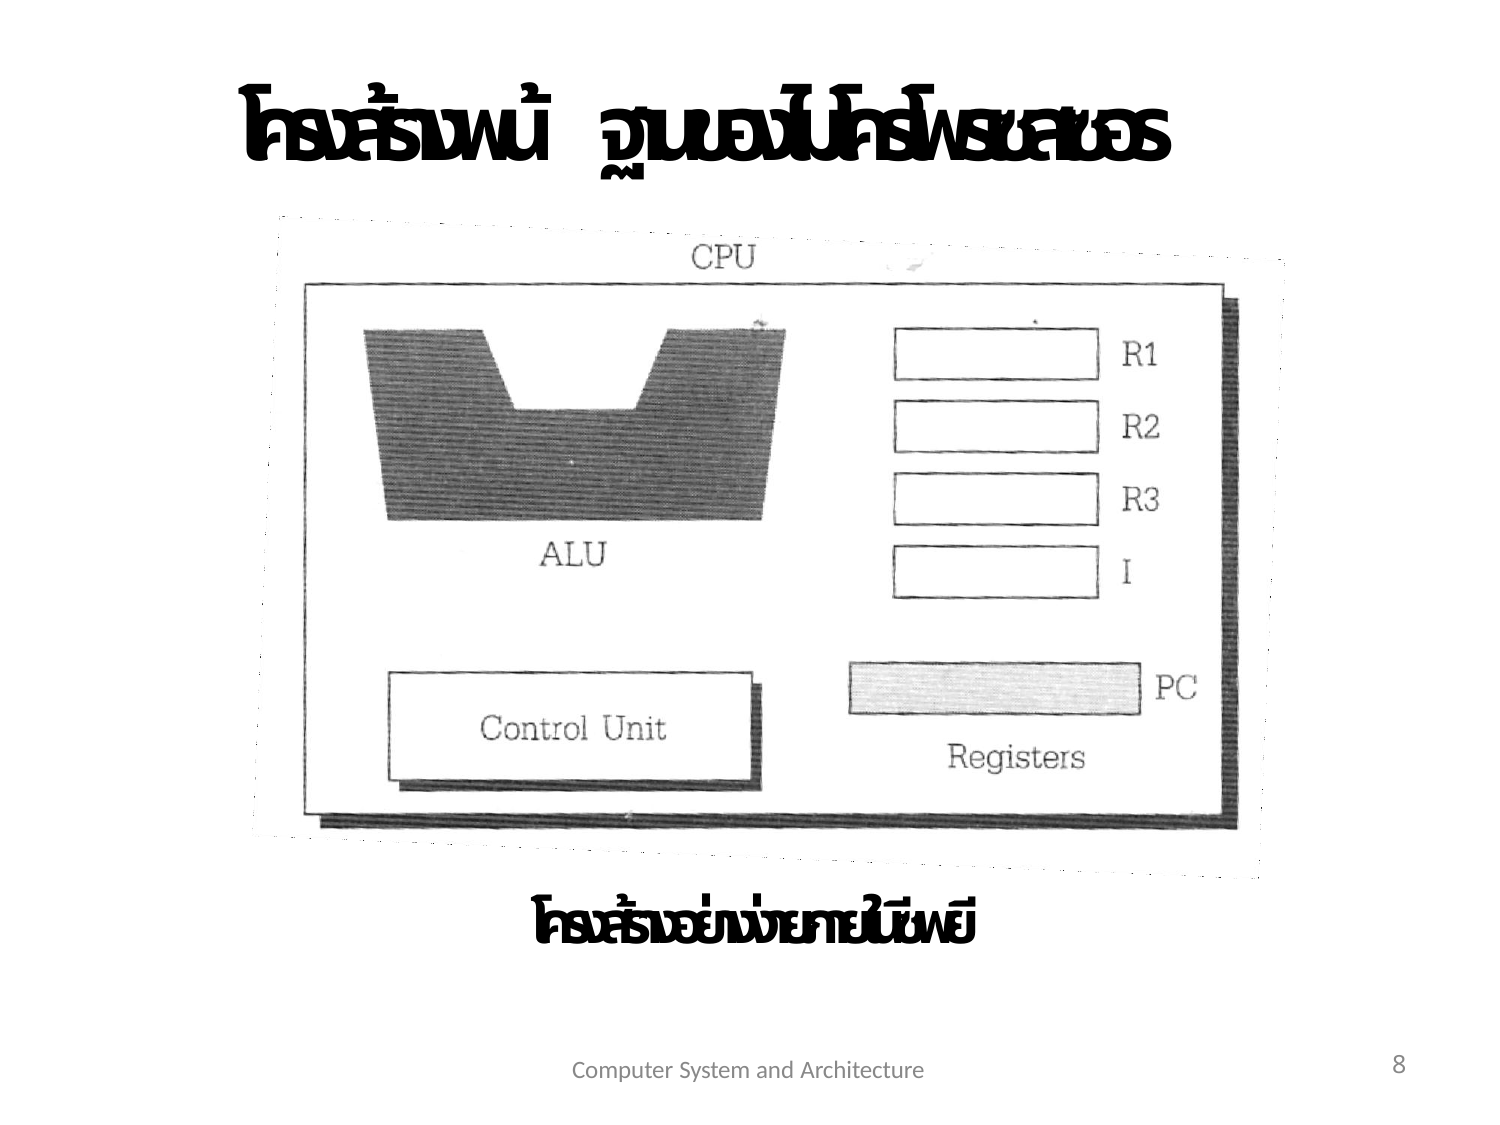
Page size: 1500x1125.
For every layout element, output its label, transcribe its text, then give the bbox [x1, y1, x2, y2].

text_box โครงสร้างอย่างง่ายภายในซีพยี [528, 888, 988, 956]
slide_number 10 [1385, 1053, 1417, 1125]
title โครงสร้างพน้ ฐานของไมโครโพรเซสเซอร [235, 66, 1263, 257]
footer Computer System and Architecture [570, 1057, 930, 1125]
picture [252, 216, 1286, 879]
